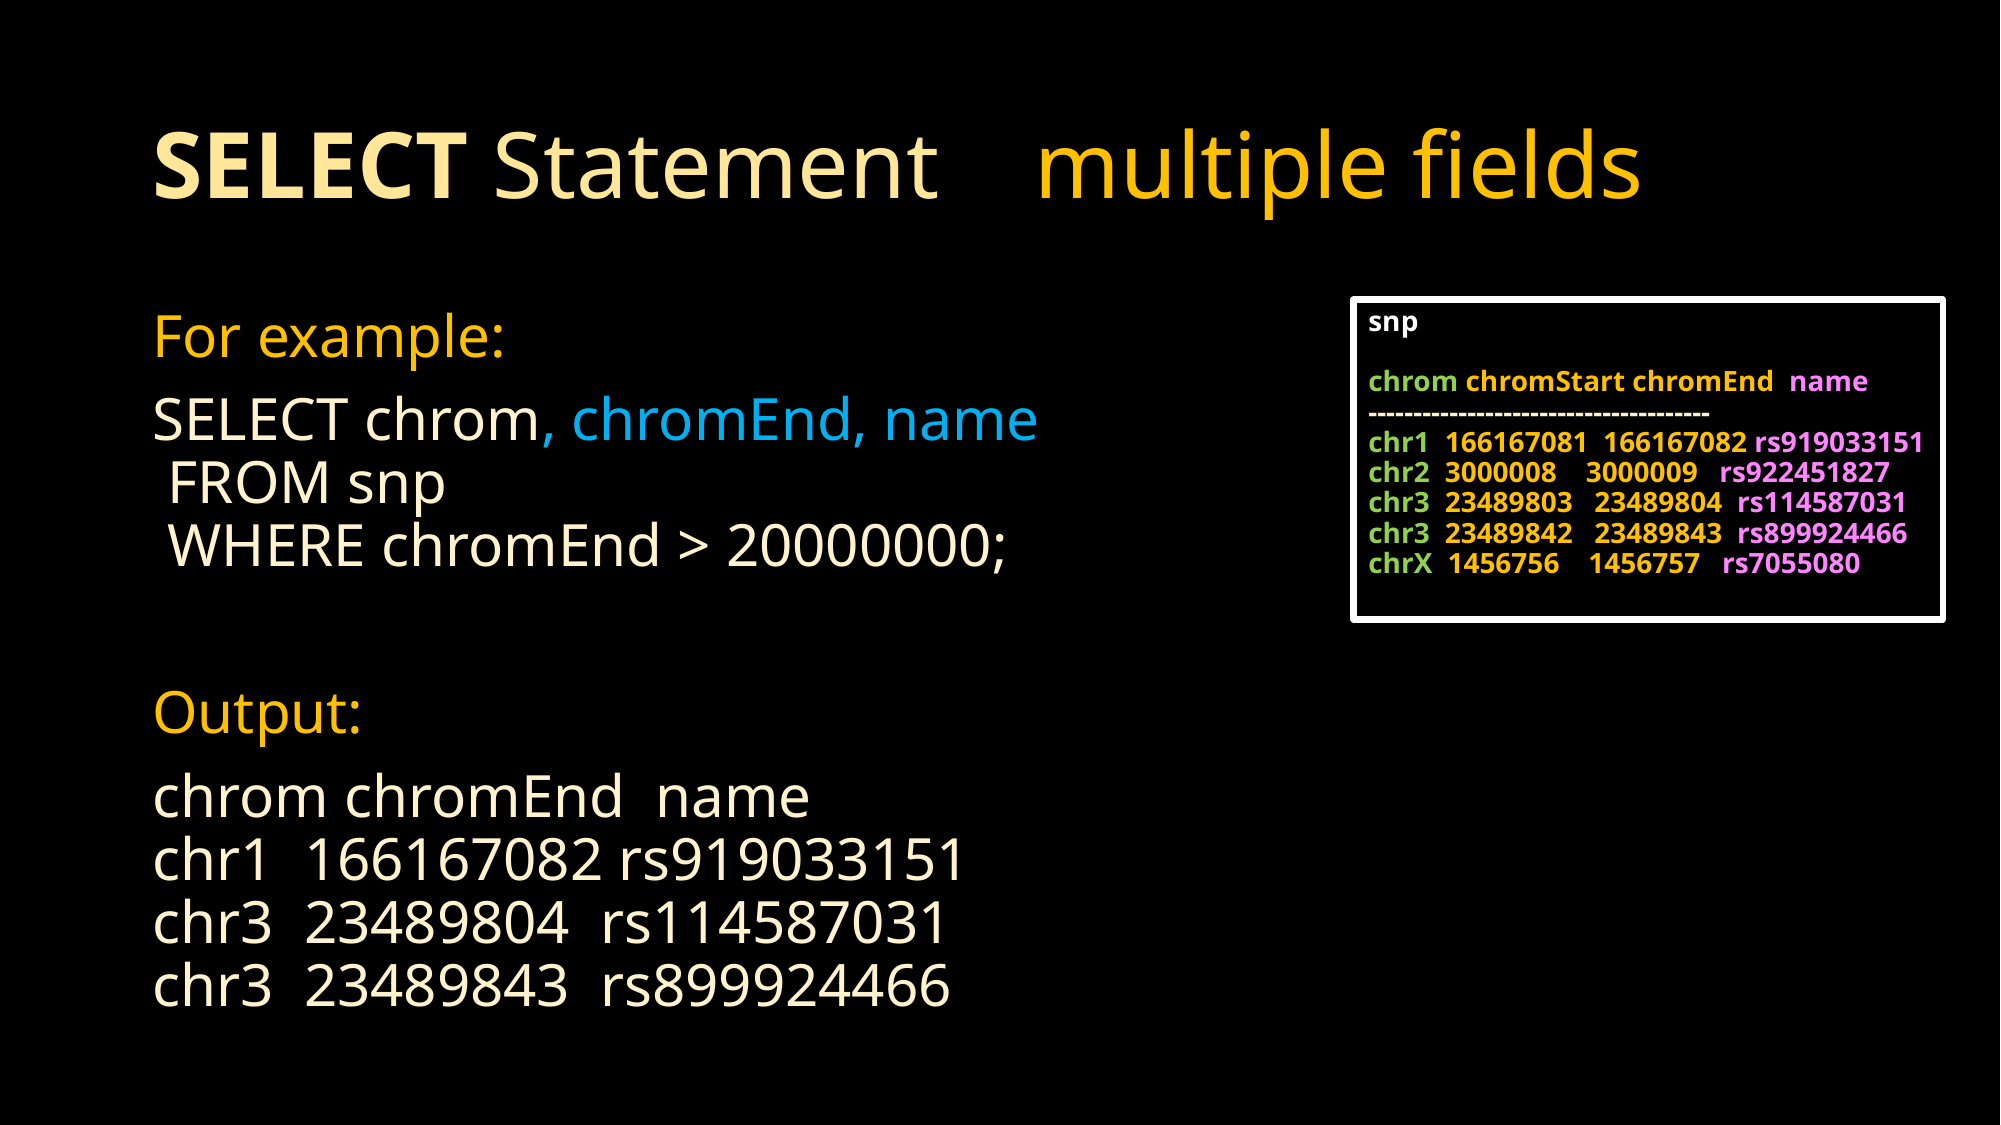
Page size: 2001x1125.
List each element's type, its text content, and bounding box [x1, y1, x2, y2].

text_box snp chrom chromStart chromEnd name -------------------------------------- chr1 166167081 166167082 rs919033151 chr2 3000008 3000009 rs922451827 chr3 23489803 23489804 rs114587031 chr3 23489842 23489843 rs899924466 chrX 1456756 1456757 rs7055080 [1353, 299, 1943, 620]
title SELECT Statement multiple fields [137, 59, 1863, 278]
list For example: SELECT chrom, chromEnd, name FROM snp WHERE chromEnd > 20000000; Output: chrom chromEnd name chr1 166167082 rs919033151 chr3 23489804 rs114587031 chr3 23489843 rs899924466 [137, 299, 1943, 1100]
